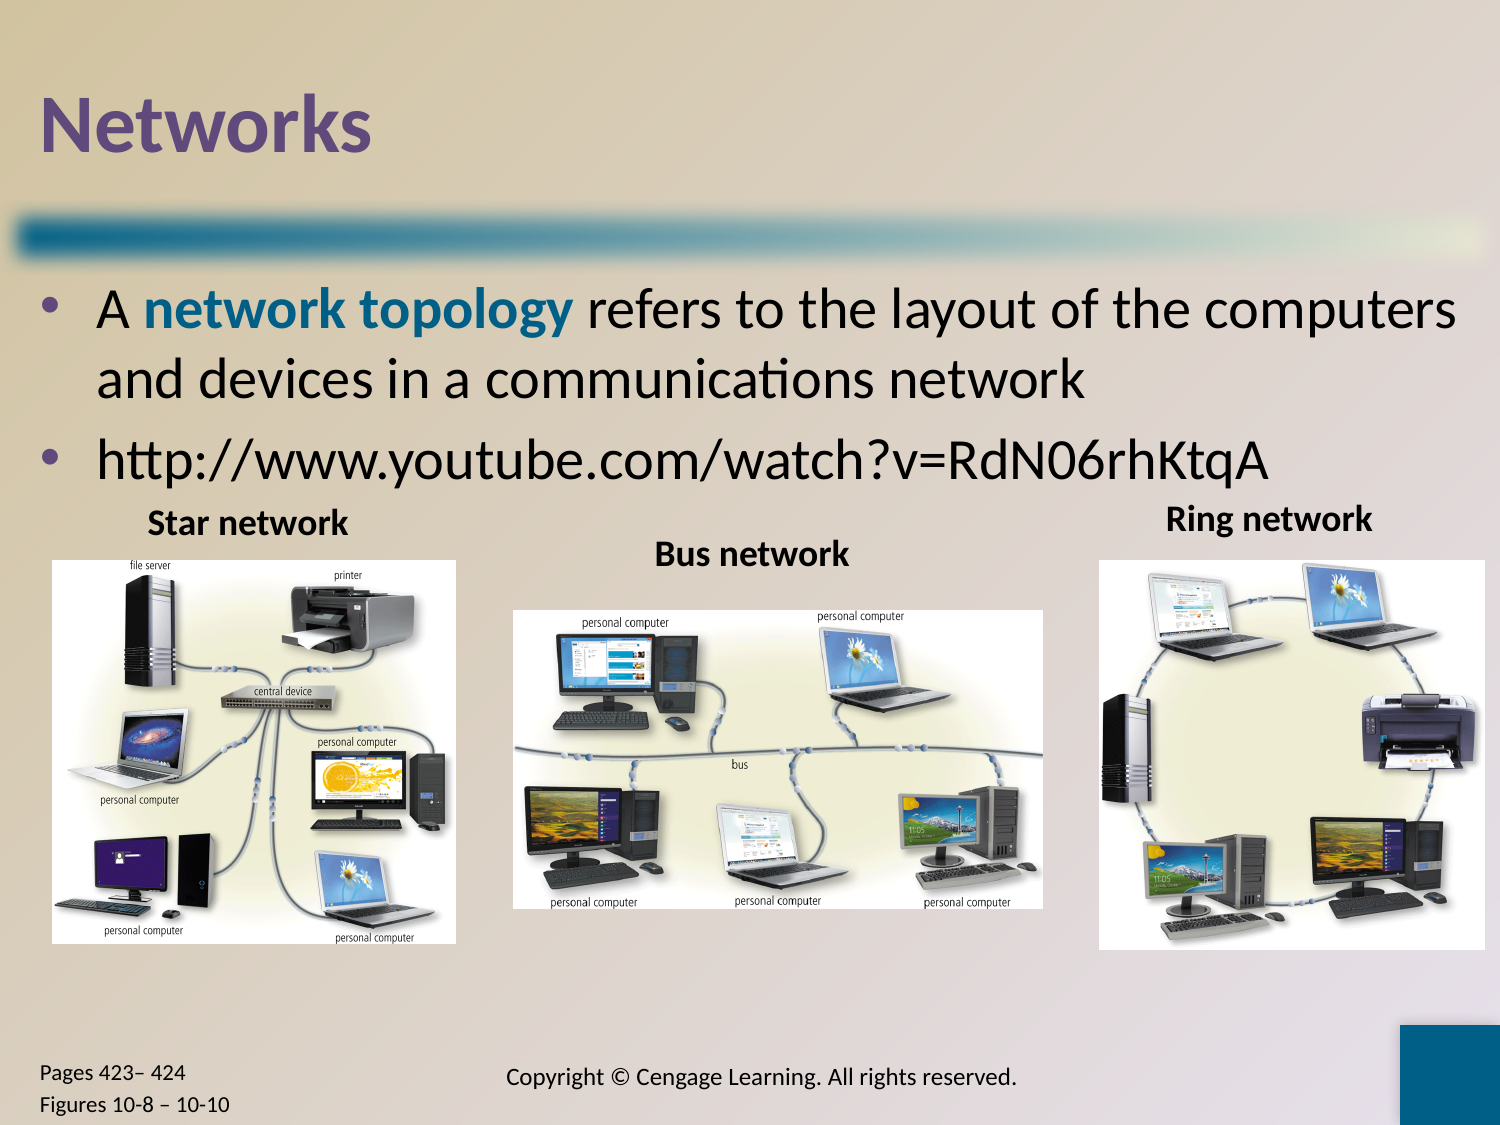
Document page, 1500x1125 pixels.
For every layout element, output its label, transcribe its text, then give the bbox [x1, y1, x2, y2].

text_box Bus network [639, 521, 865, 582]
title Networks [24, 24, 1475, 213]
text_box Star network [132, 491, 365, 551]
footer Copyright © Cengage Learning. All rights reserved. [450, 1037, 1075, 1113]
list A network topology refers to the layout of the computers and devices in a communications network http://www.youtube.com/watch?v=RdN06rhKtqA [24, 262, 1475, 1025]
list Pages 423– 424 Figures 10-8 – 10-10 [24, 1050, 300, 1125]
text_box Ring network [1151, 486, 1389, 547]
picture [52, 560, 457, 944]
picture [1099, 560, 1486, 950]
picture [513, 610, 1043, 910]
